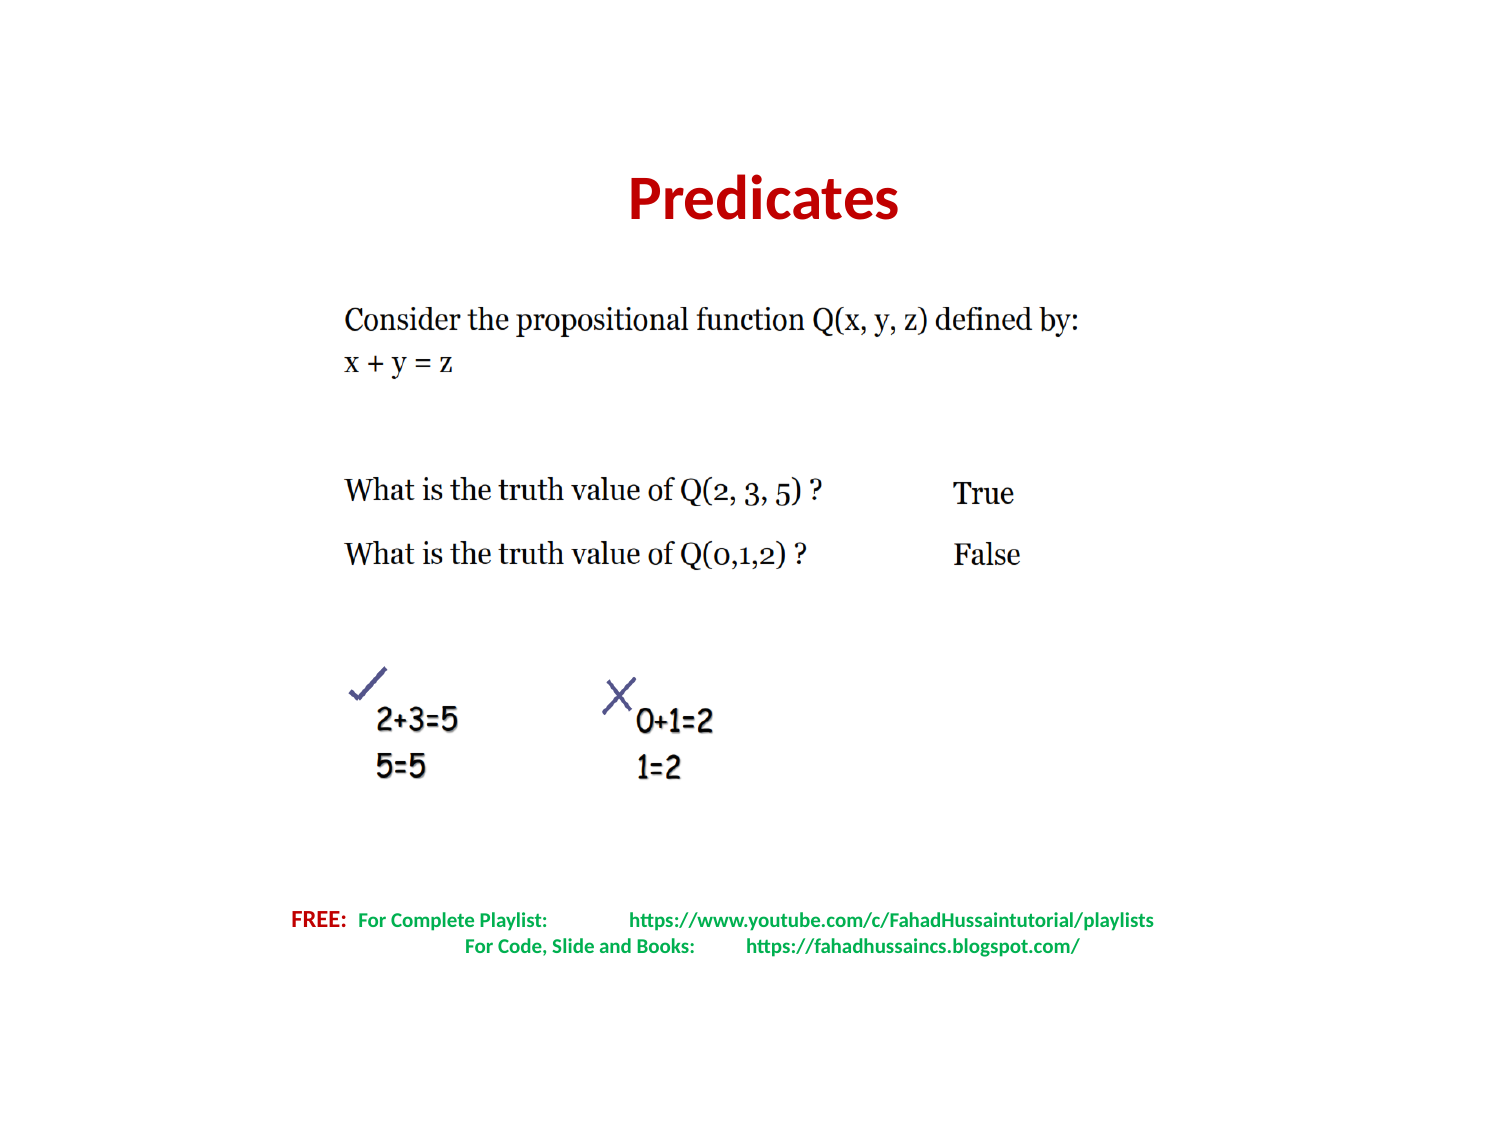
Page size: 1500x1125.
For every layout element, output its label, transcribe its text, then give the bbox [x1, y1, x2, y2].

picture [333, 295, 1143, 798]
text_box FREE: For Complete Playlist: https://www.youtube.com/c/FahadHussaintutorial/playlists For Code, Slide and Books: https://fahadhussaincs.blogspot.com/ [276, 895, 1293, 965]
text_box Predicates [613, 149, 948, 240]
